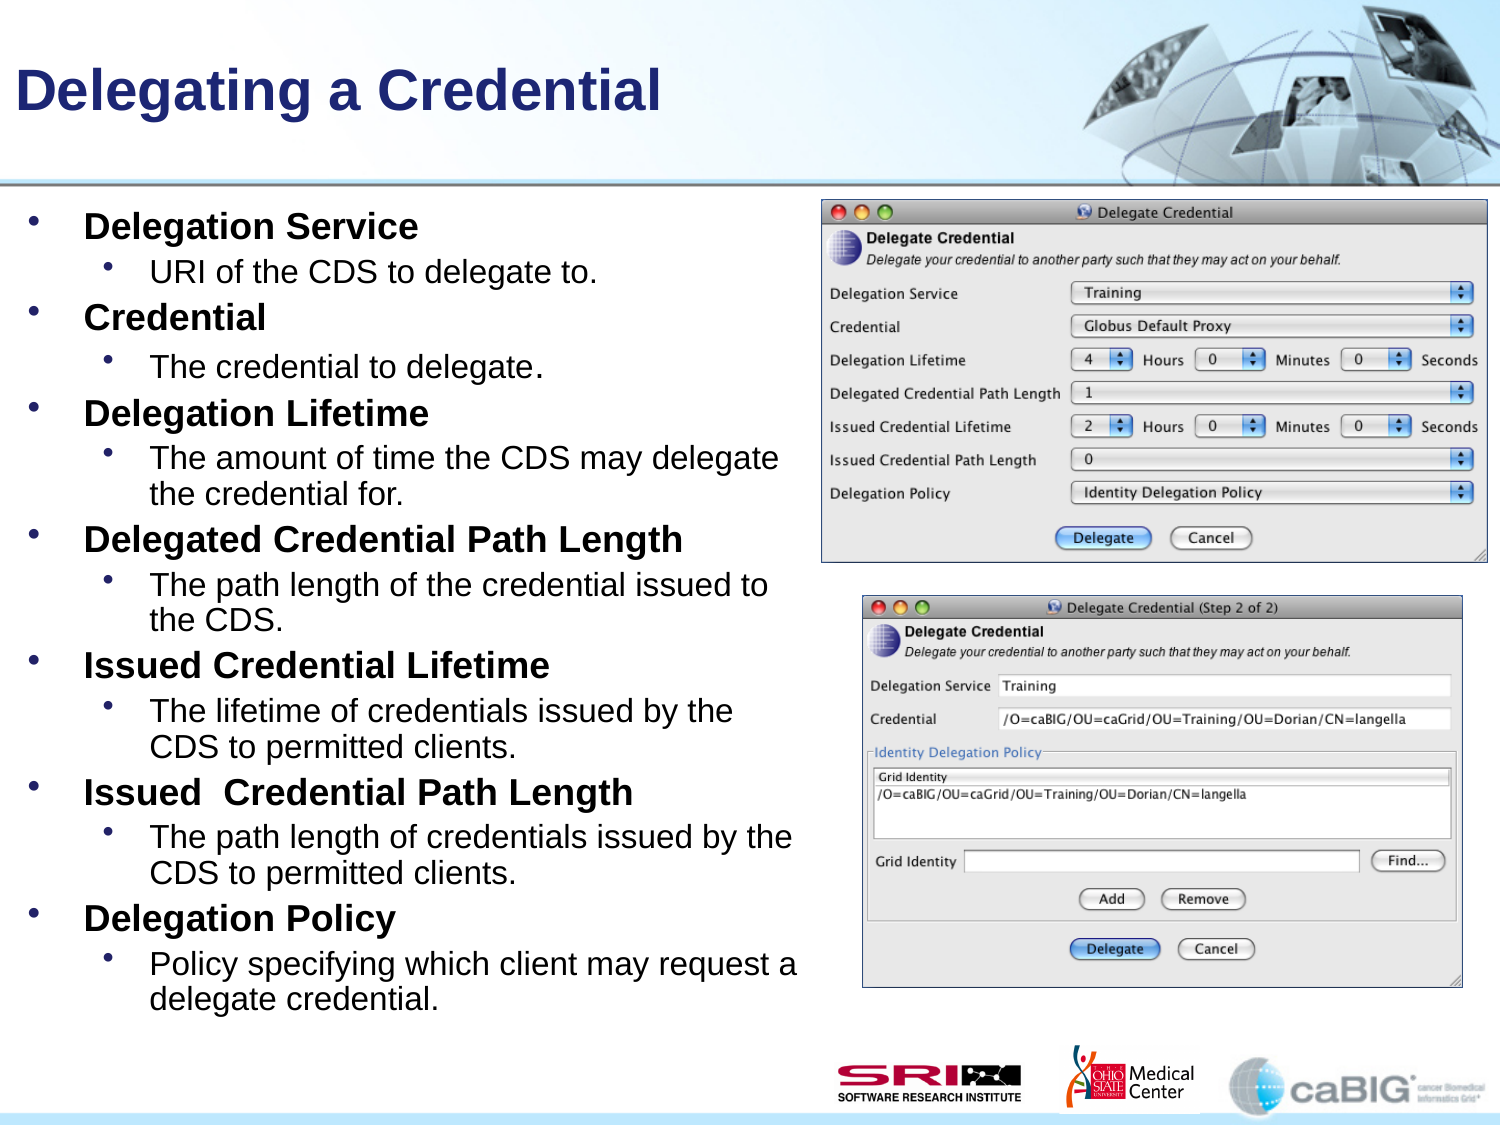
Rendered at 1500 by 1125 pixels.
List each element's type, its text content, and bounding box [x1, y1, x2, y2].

title Delegating a Credential [0, 0, 1126, 176]
picture [0, 0, 1500, 1125]
list Delegation Service URI of the CDS to delegate to. Credential The credential to delegate. Delegation Lifetime The amount of time the CDS may delegate the credential for. Delegated Credential Path Length The path length of the credential issued to the CDS. Issued Credential Lifetime The lifetime of credentials issued by the CDS to permitted clients. Issued Credential Path Length The path length of credentials issued by the CDS to permitted clients. Delegation Policy Policy specifying which client may request a delegate credential. [12, 199, 826, 1101]
